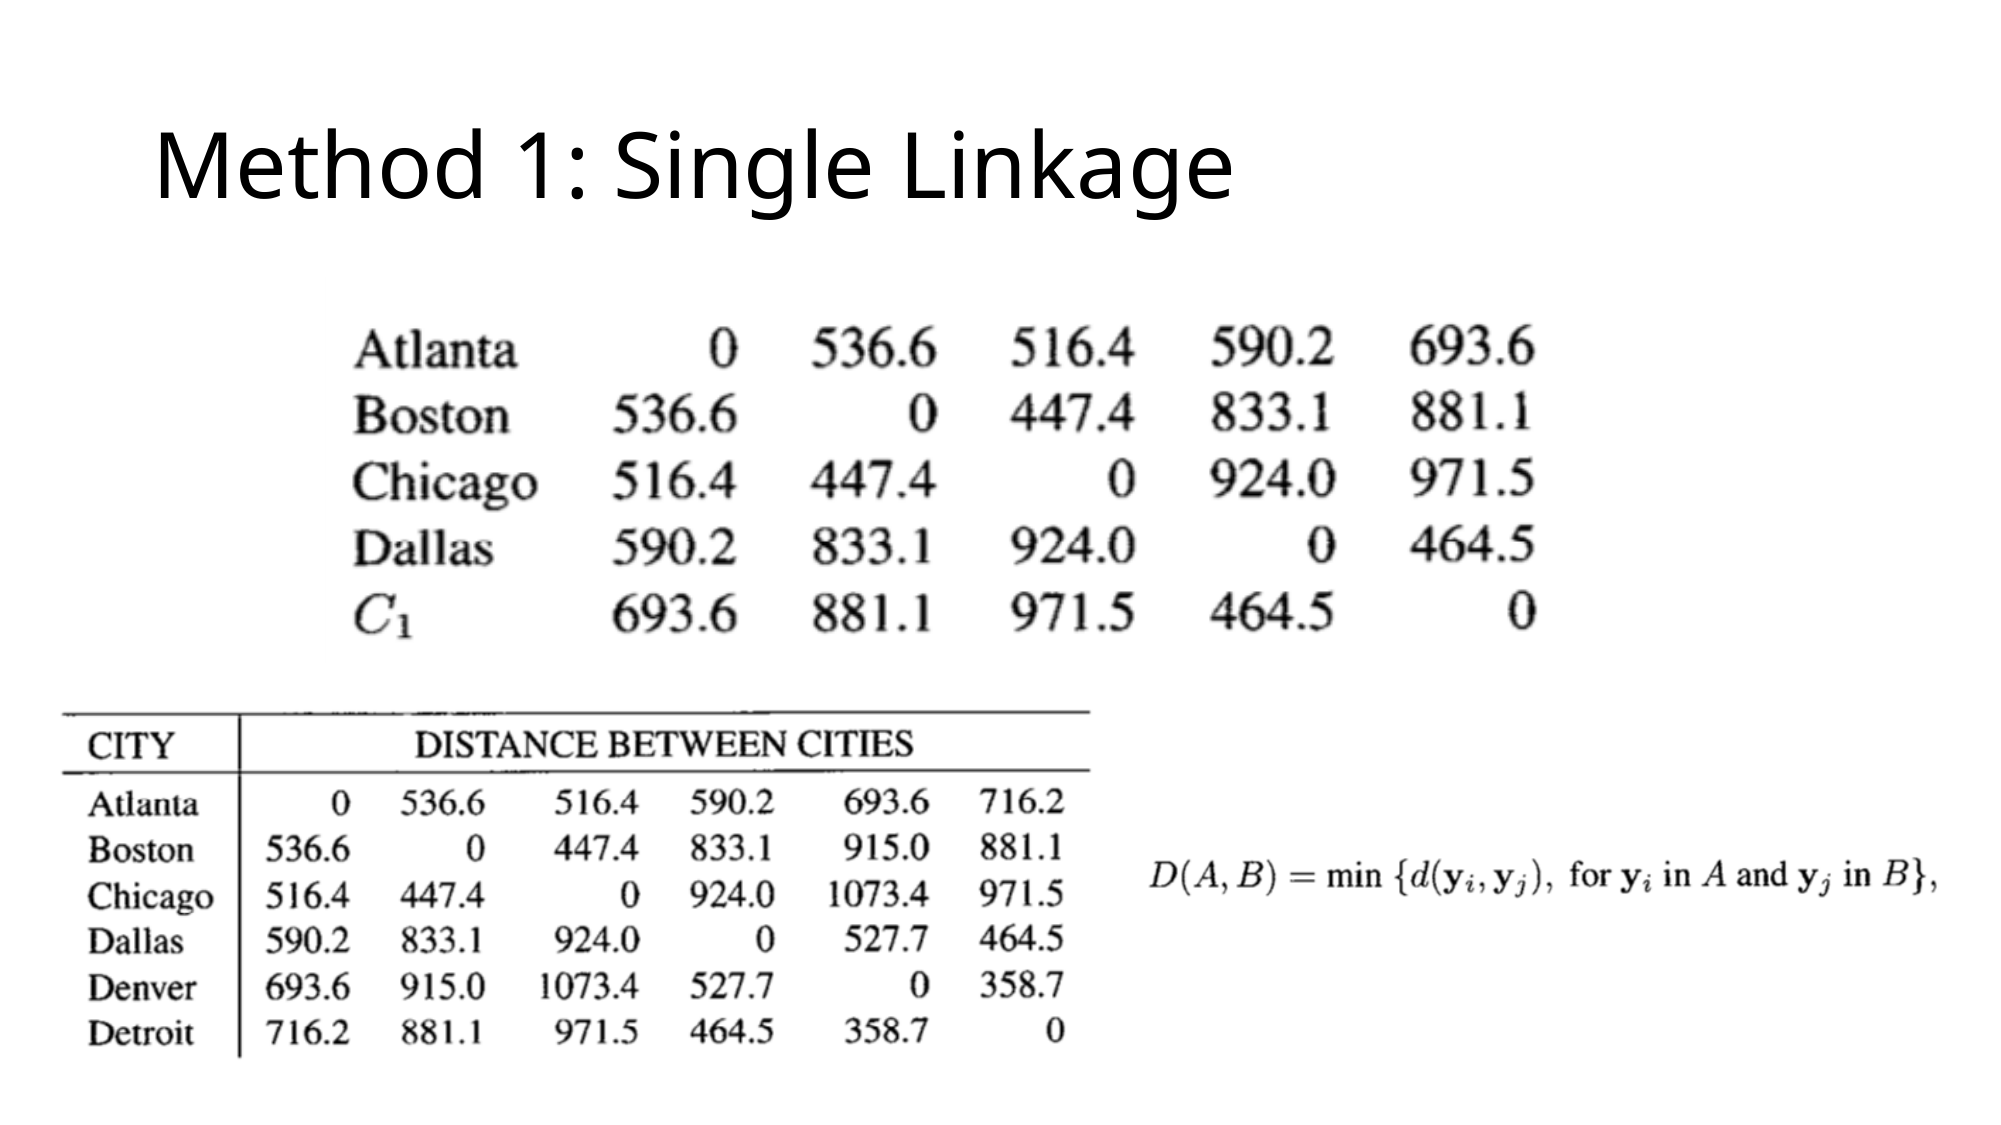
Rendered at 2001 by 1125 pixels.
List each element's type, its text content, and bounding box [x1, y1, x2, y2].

title Method 1: Single Linkage [137, 59, 1863, 278]
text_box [51, 689, 1095, 1072]
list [324, 277, 1577, 663]
picture [1145, 835, 1949, 926]
